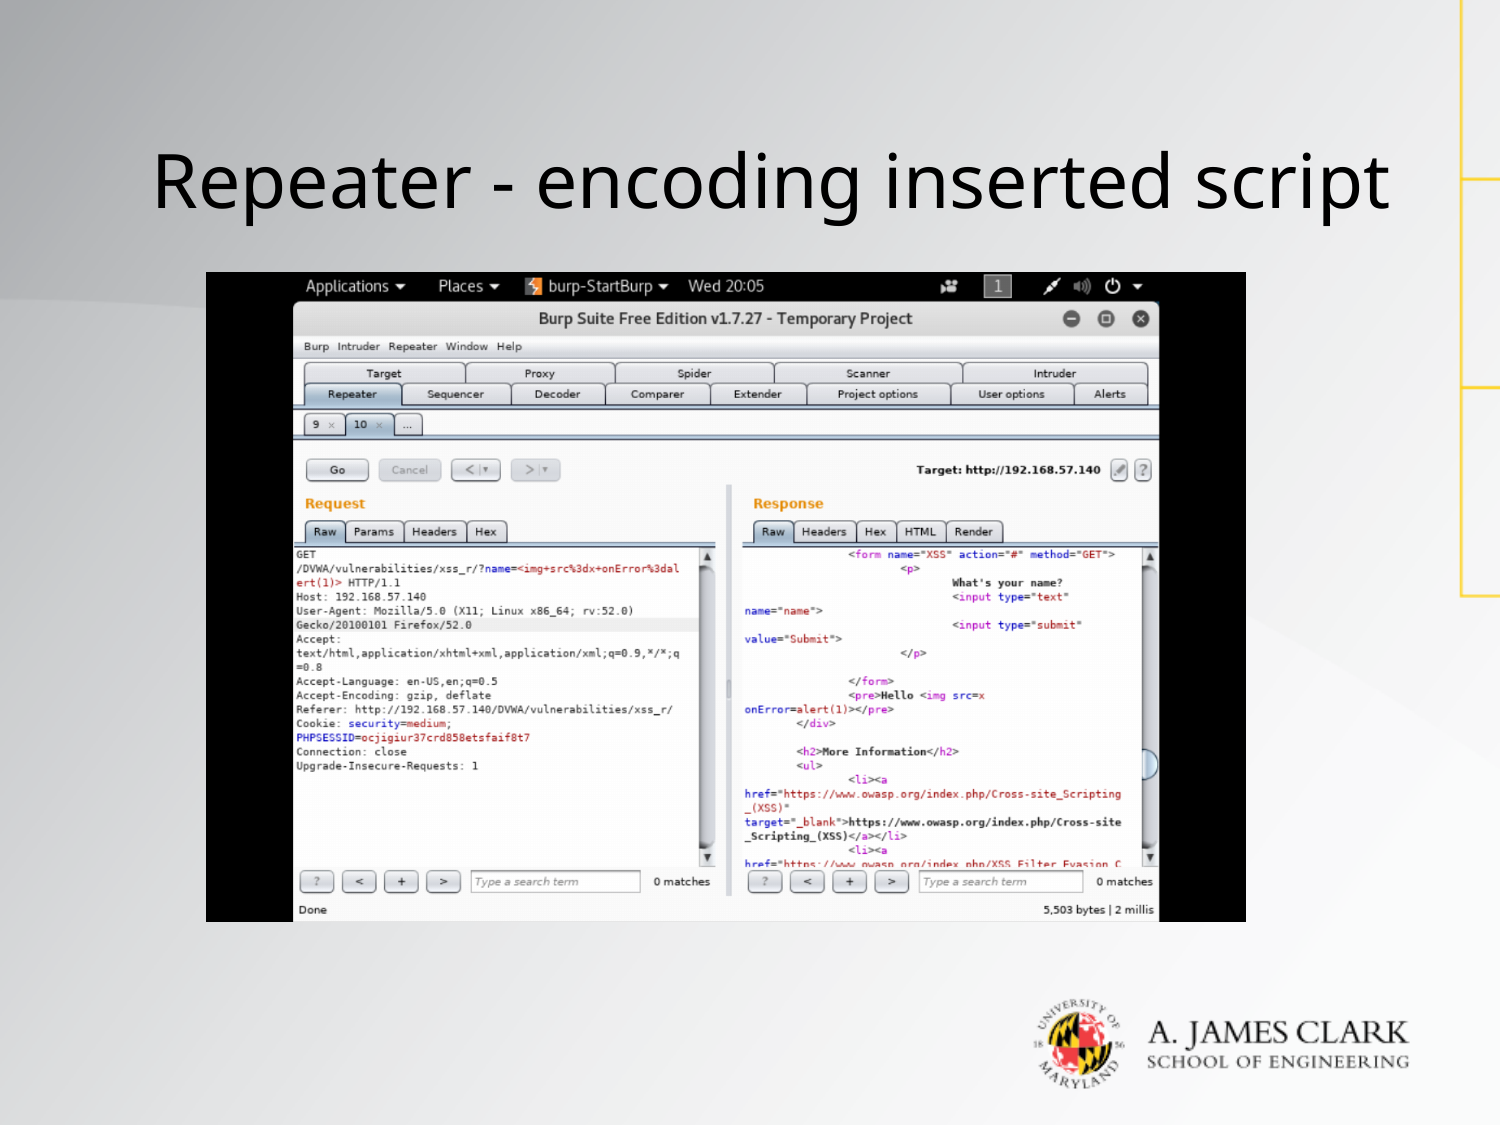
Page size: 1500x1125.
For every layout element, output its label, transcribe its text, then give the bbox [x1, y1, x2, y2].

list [206, 272, 1246, 922]
title Repeater - encoding inserted script [75, 45, 1407, 231]
